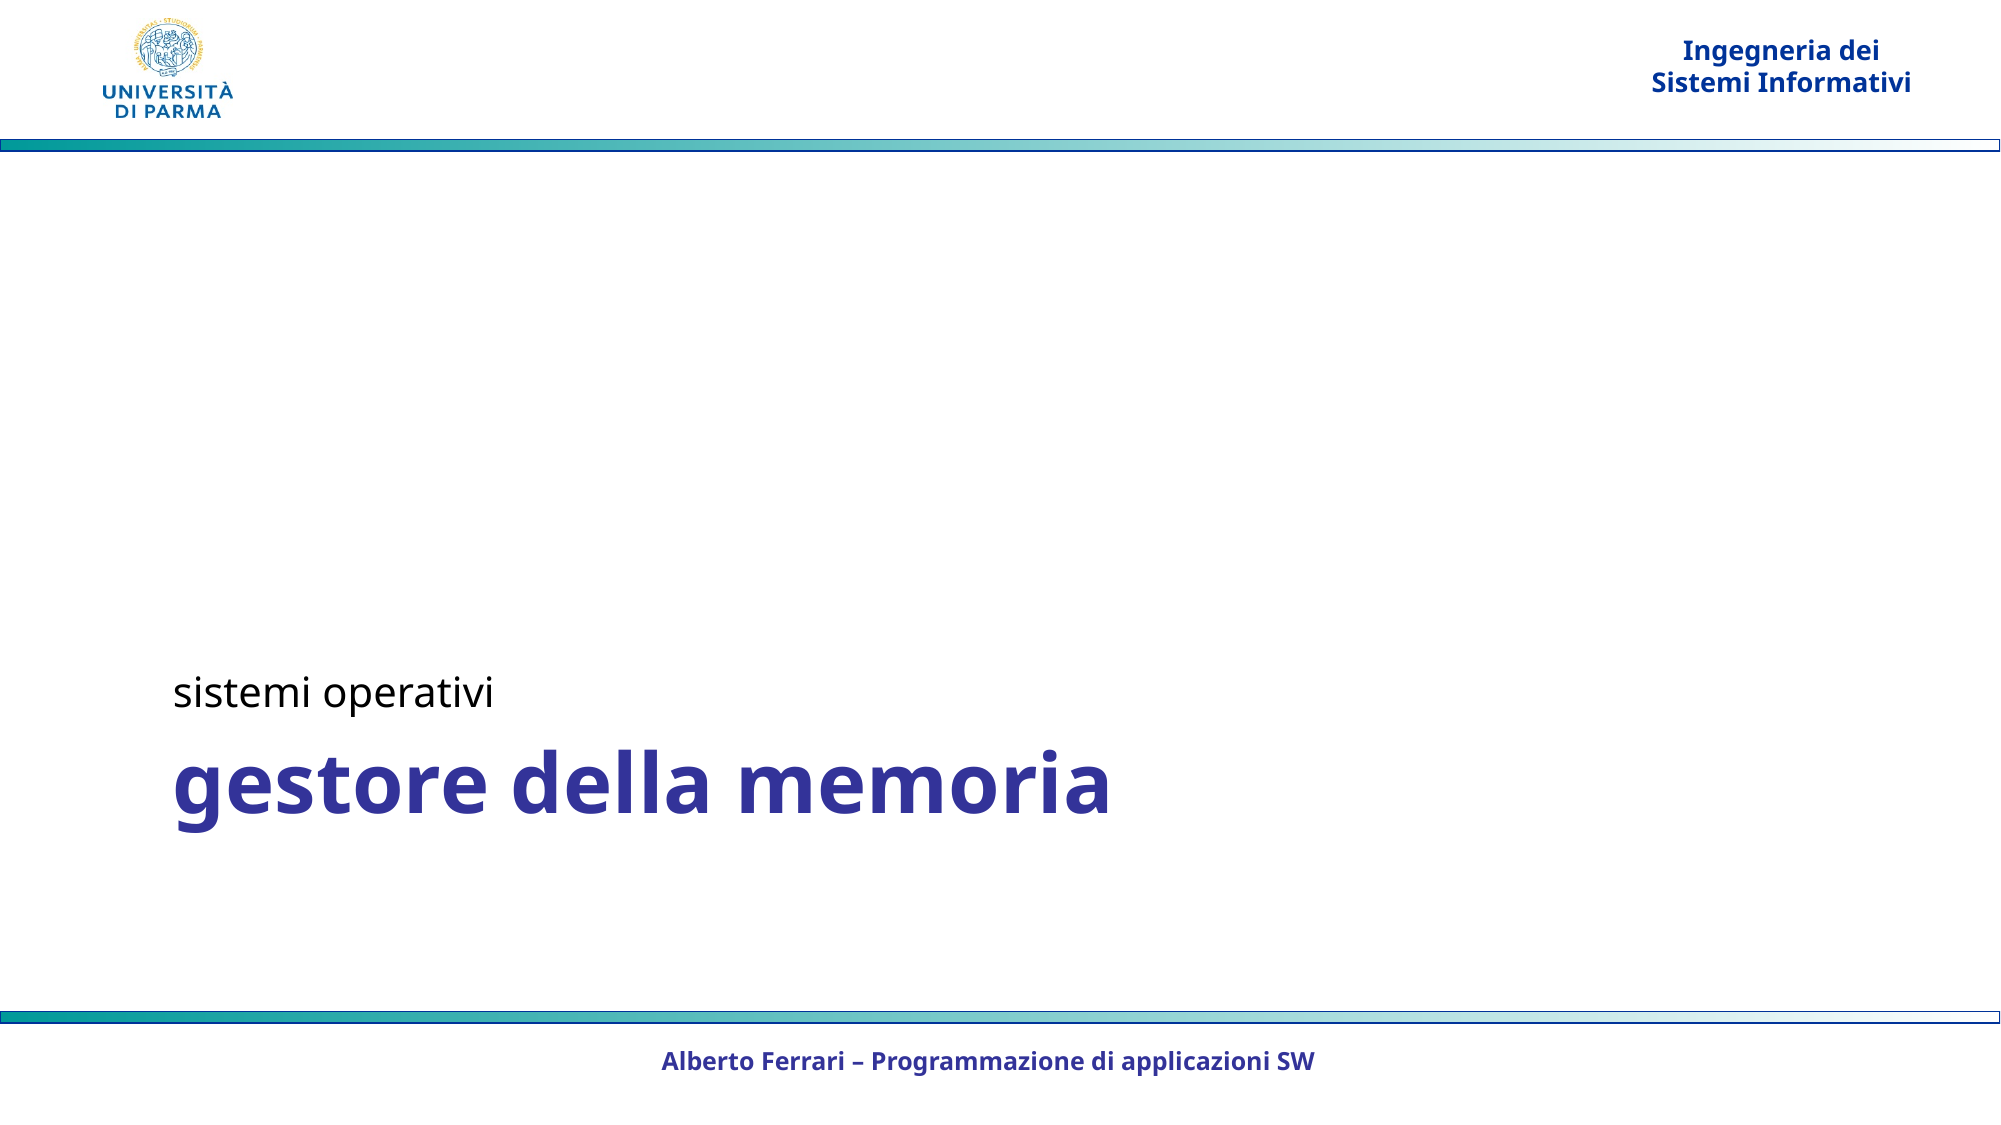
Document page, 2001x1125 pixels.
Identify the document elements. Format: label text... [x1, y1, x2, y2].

list sistemi operativi [157, 476, 1858, 723]
title gestore della memoria [157, 723, 1858, 947]
footer Alberto Ferrari – Programmazione di applicazioni SW [366, 1037, 1611, 1092]
picture [103, 18, 233, 118]
